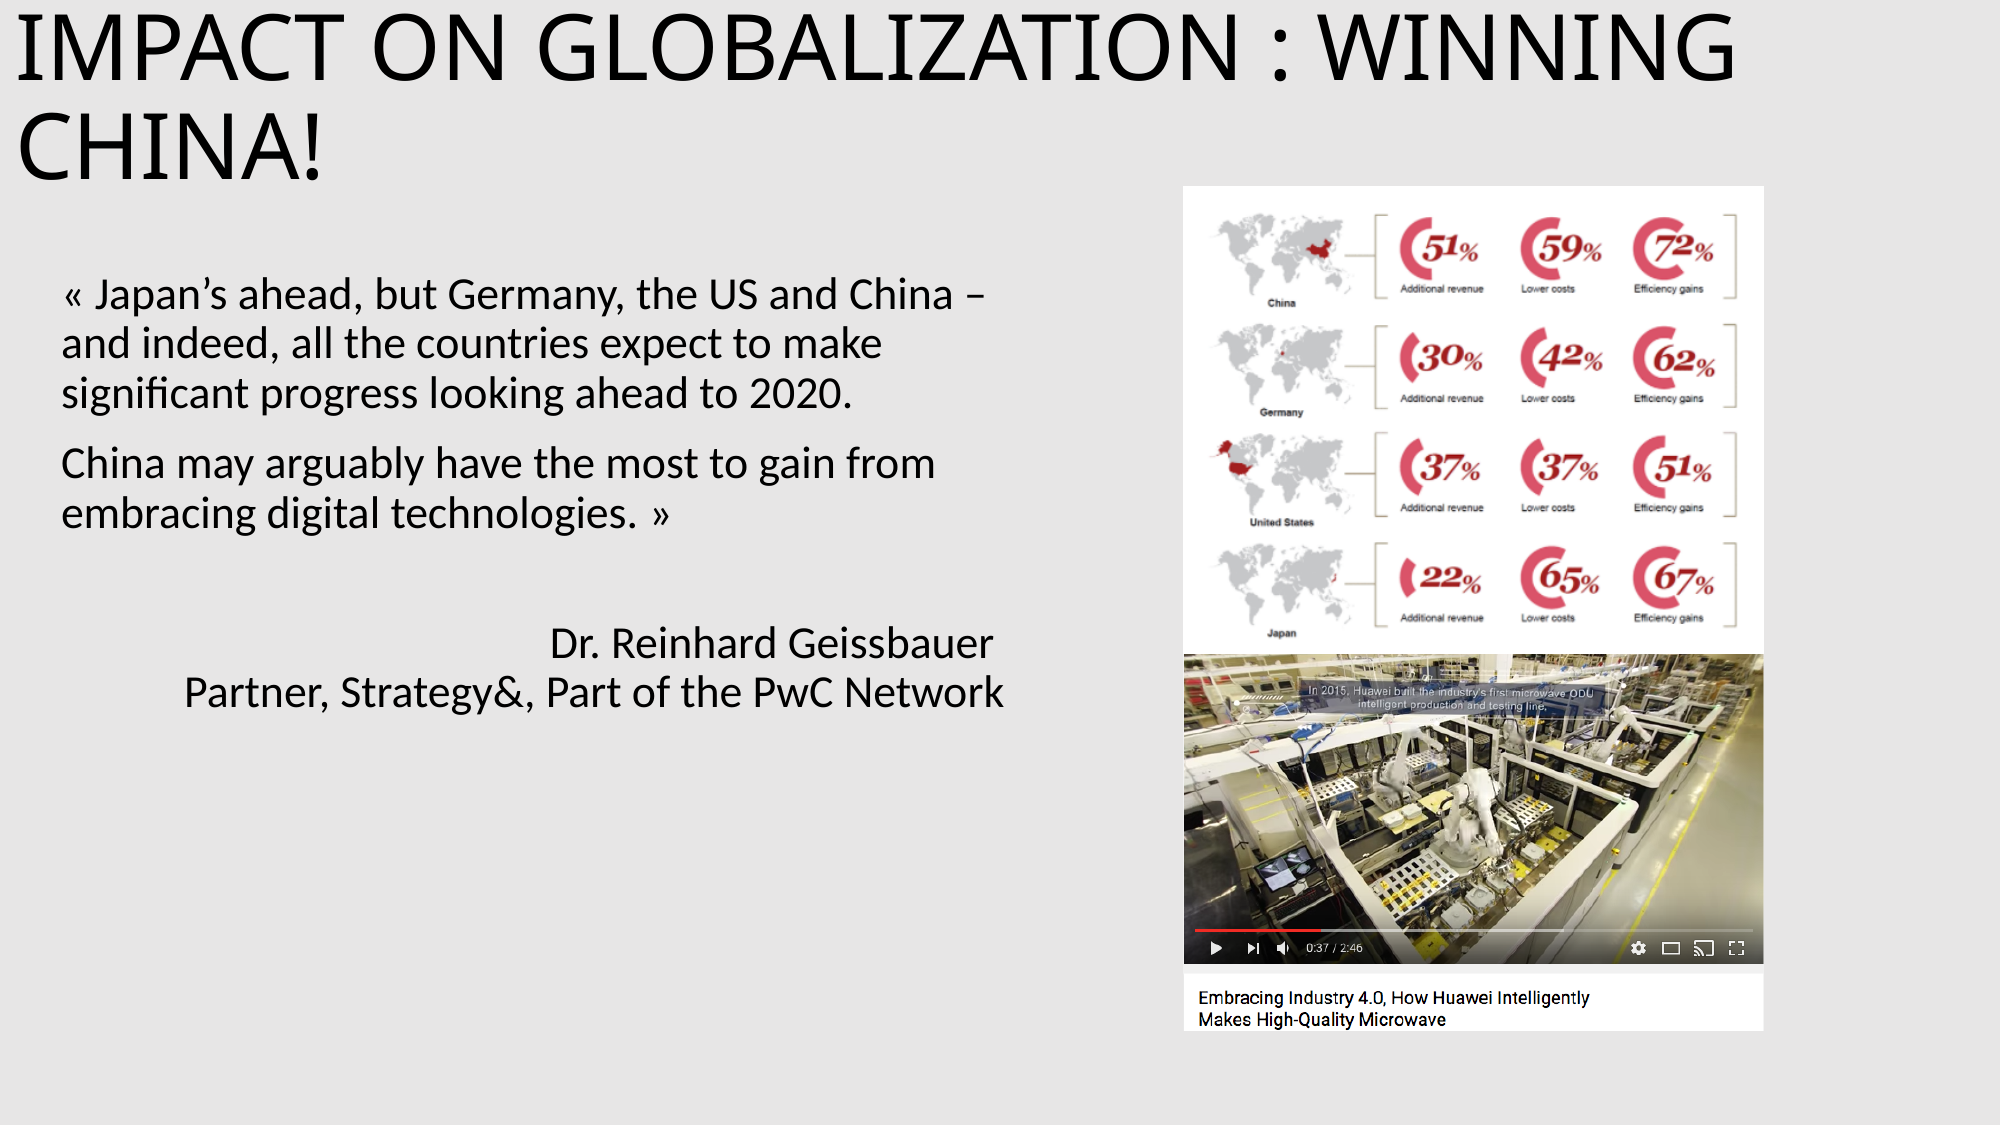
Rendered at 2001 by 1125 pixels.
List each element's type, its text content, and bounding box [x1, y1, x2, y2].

picture [1183, 186, 1764, 1031]
title IMPACT ON GLOBALIZATION : WINNING CHINA! [0, 0, 2000, 202]
list « Japan’s ahead, but Germany, the US and China –and indeed, all the countries expect to make significant progress looking ahead to 2020. China may arguably have the most to gain from embracing digital technologies. » Dr. Reinhard Geissbauer Partner, Strategy&, Part of the PwC Network [45, 186, 1020, 953]
